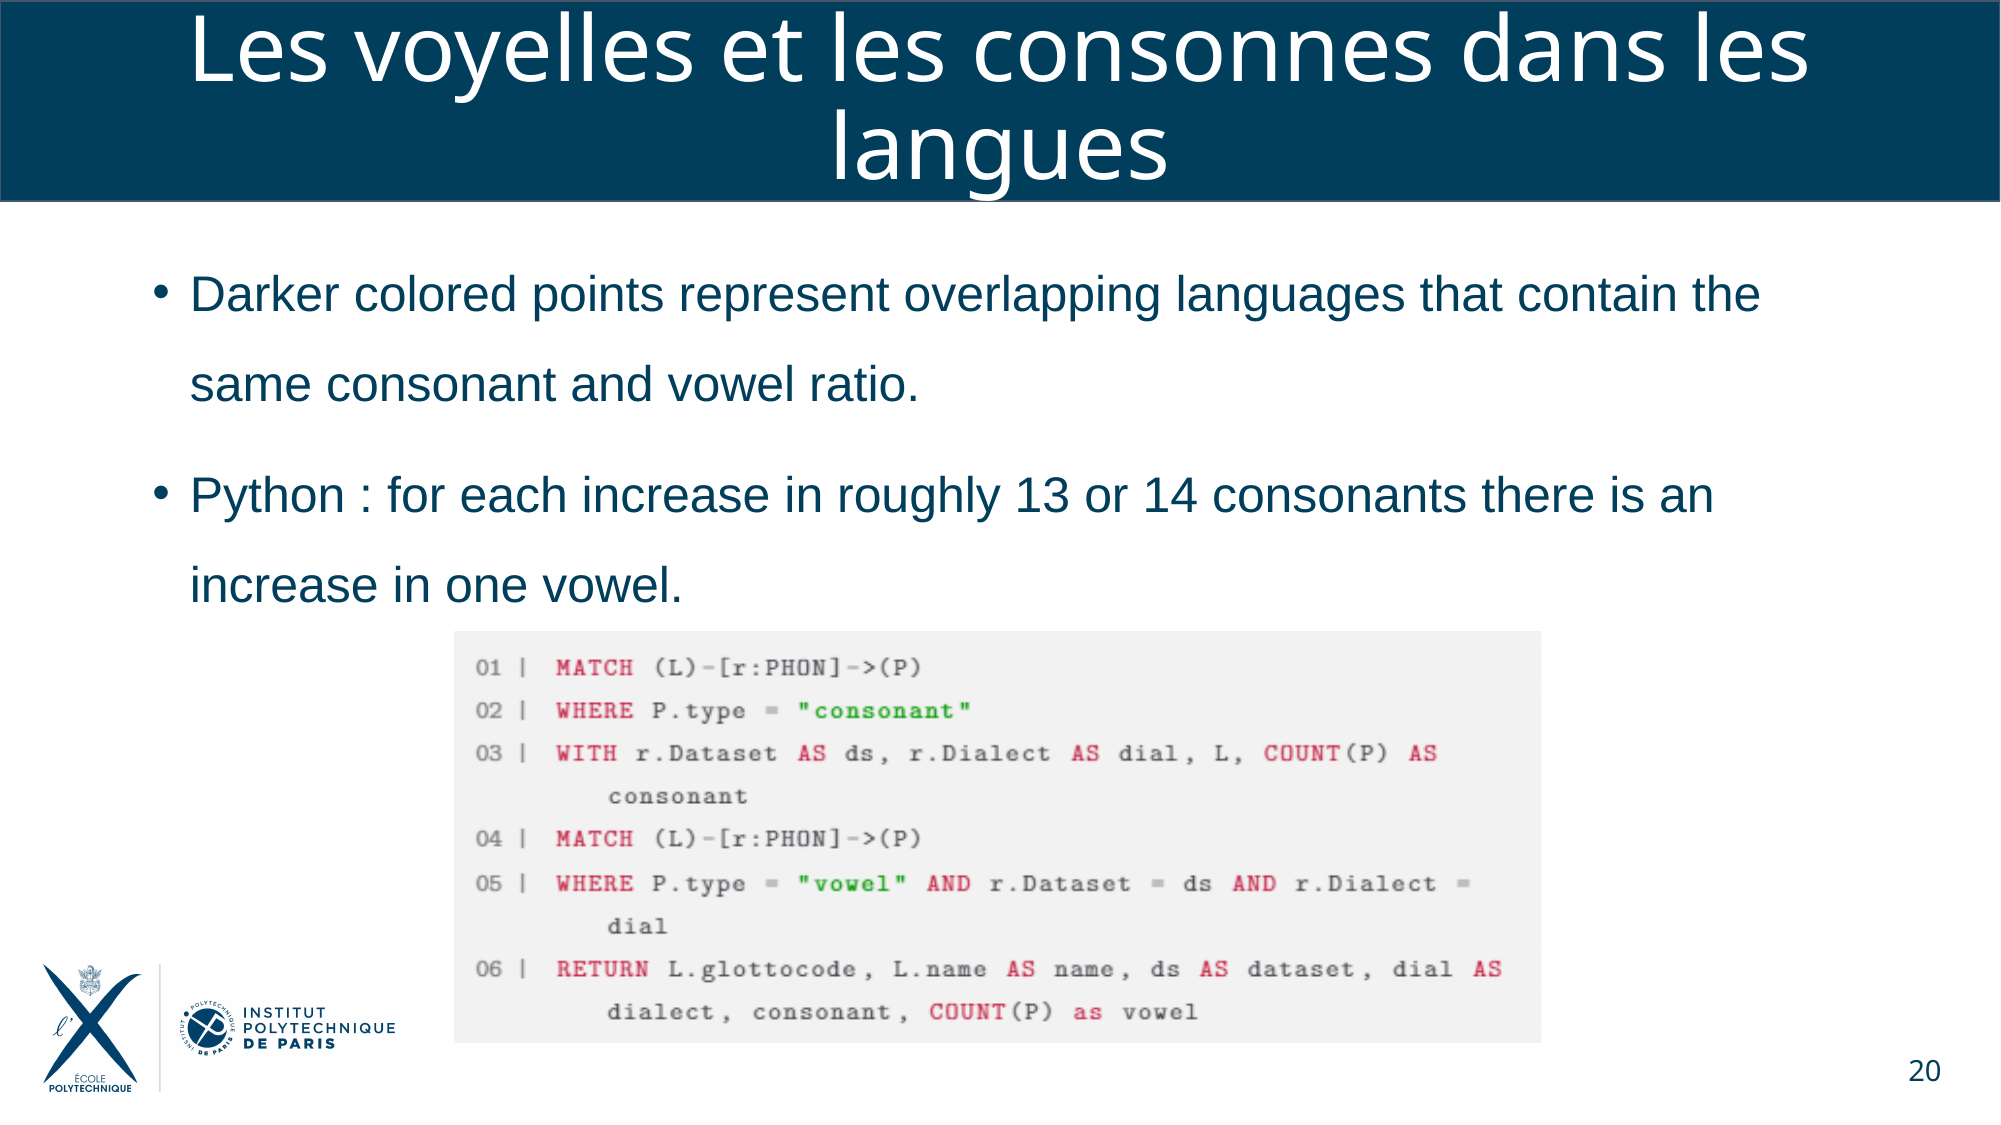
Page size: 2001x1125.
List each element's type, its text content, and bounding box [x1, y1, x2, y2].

picture [43, 964, 395, 1092]
title Les voyelles et les consonnes dans les langues [137, 0, 1863, 210]
list Darker colored points represent overlapping languages that contain the same consonant and vowel ratio. Python : for each increase in roughly 13 or 14 consonants there is an increase in one vowel. [137, 224, 1863, 939]
slide_number 20 [1506, 1042, 1957, 1103]
picture [453, 631, 1546, 1043]
